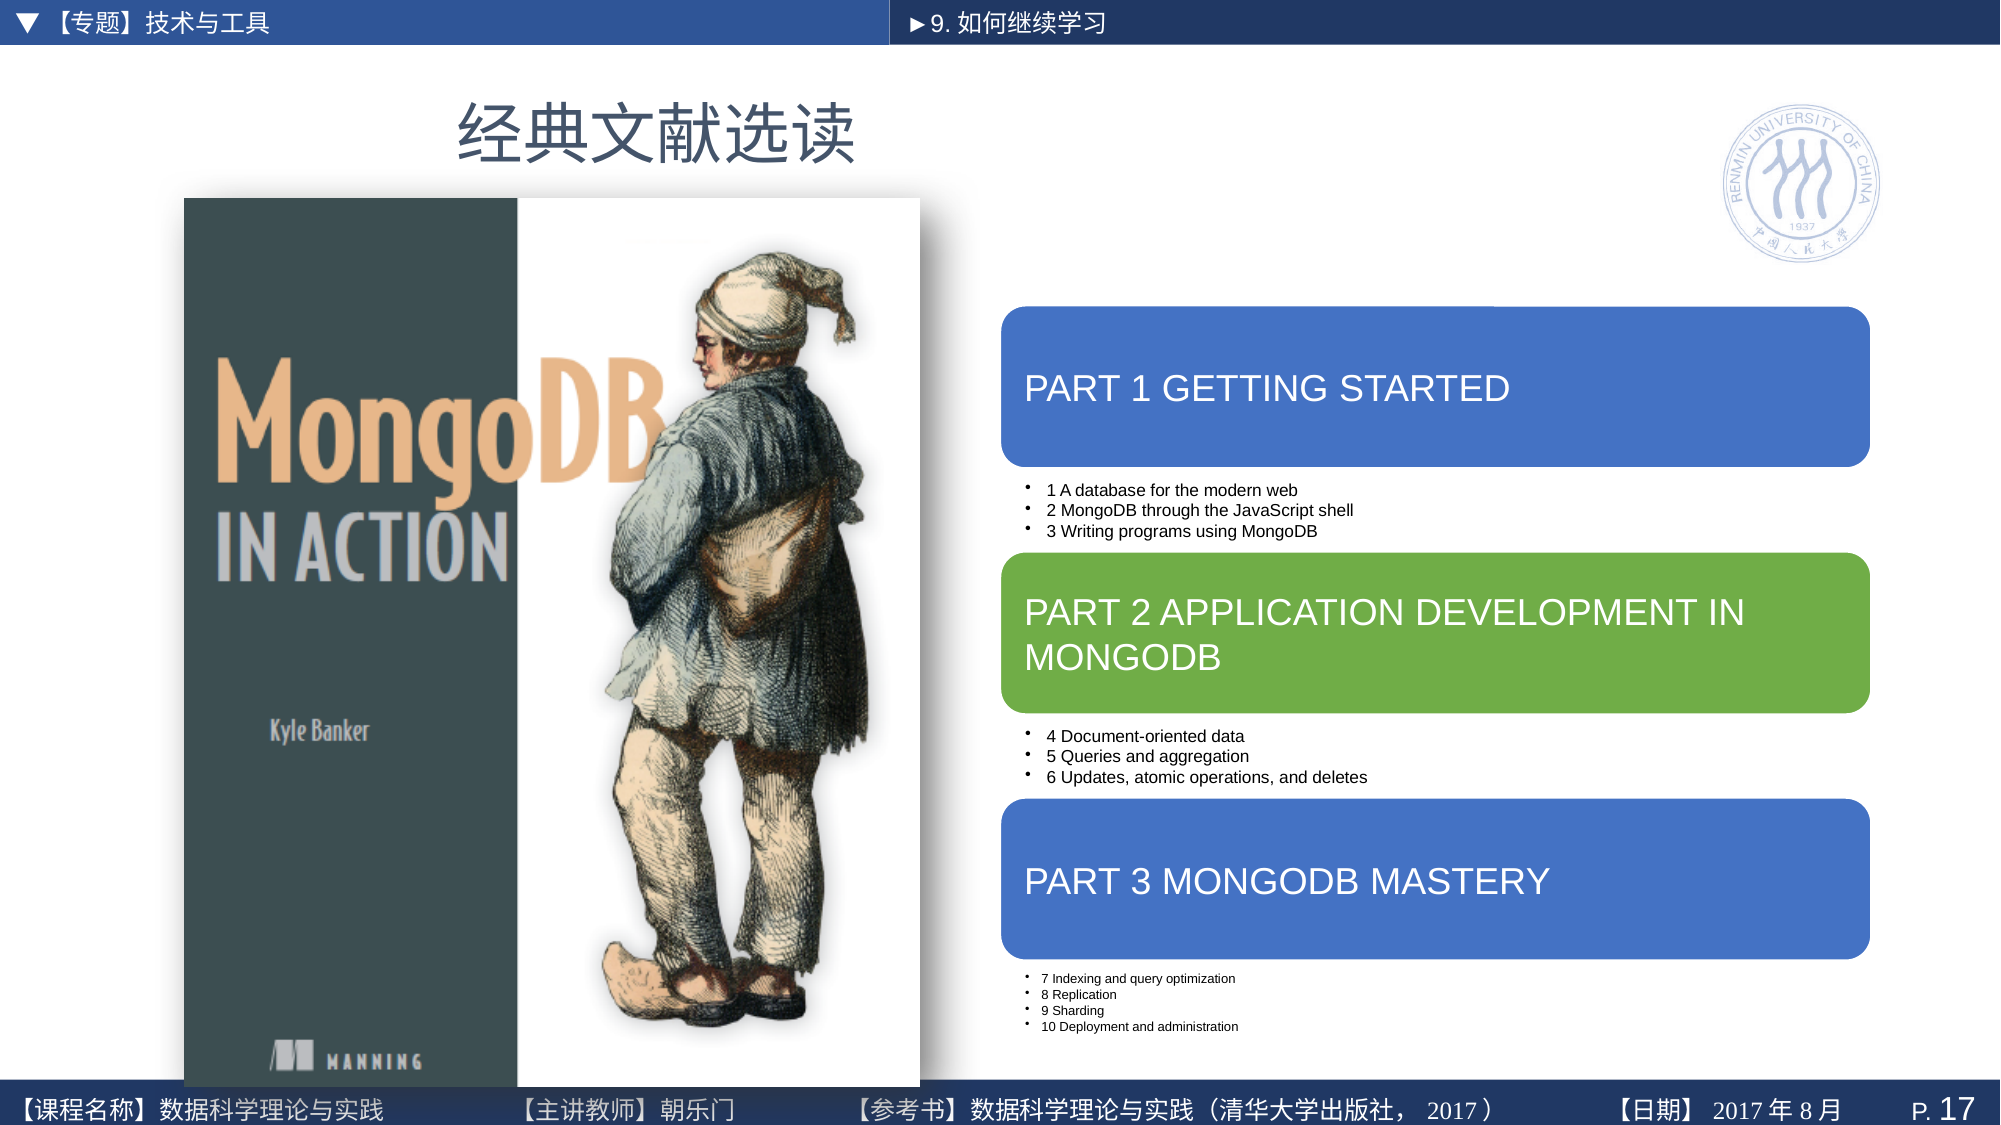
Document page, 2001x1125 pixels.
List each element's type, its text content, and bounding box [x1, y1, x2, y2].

list ►9.如何继续学习 [890, 0, 1249, 43]
list ▼【专题】技术与工具 [0, 0, 725, 43]
title 经典文献选读 [64, 64, 1249, 200]
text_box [997, 302, 1875, 1041]
picture [184, 198, 920, 1087]
